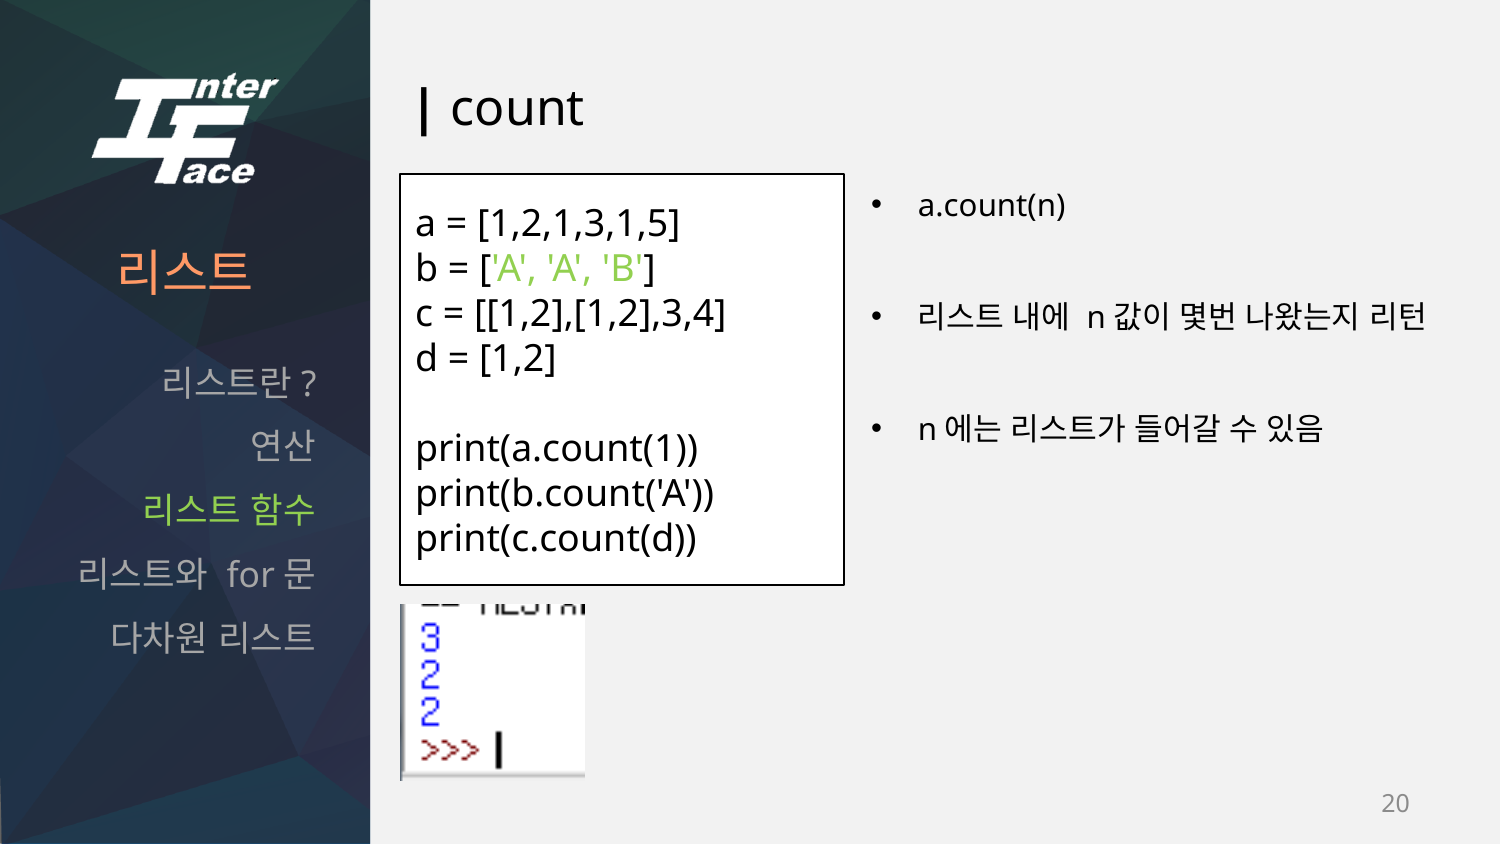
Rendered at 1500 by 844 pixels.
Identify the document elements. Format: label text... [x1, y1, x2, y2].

picture [400, 604, 585, 781]
text_box a.count(n) 리스트 내에 n값이 몇번 나왔는지 리턴 n에는 리스트가 들어갈 수 있음 [856, 158, 1500, 455]
slide_number 20 [1074, 782, 1425, 827]
picture [0, 0, 371, 844]
text_box | count [395, 68, 939, 143]
text_box a = [1,2,1,3,1,5] b = ['A', 'A', 'B'] c = [[1,2],[1,2],3,4] d = [1,2] print(a.count(1)) print(b.count('A')) print(c.count(d)) [398, 172, 846, 587]
